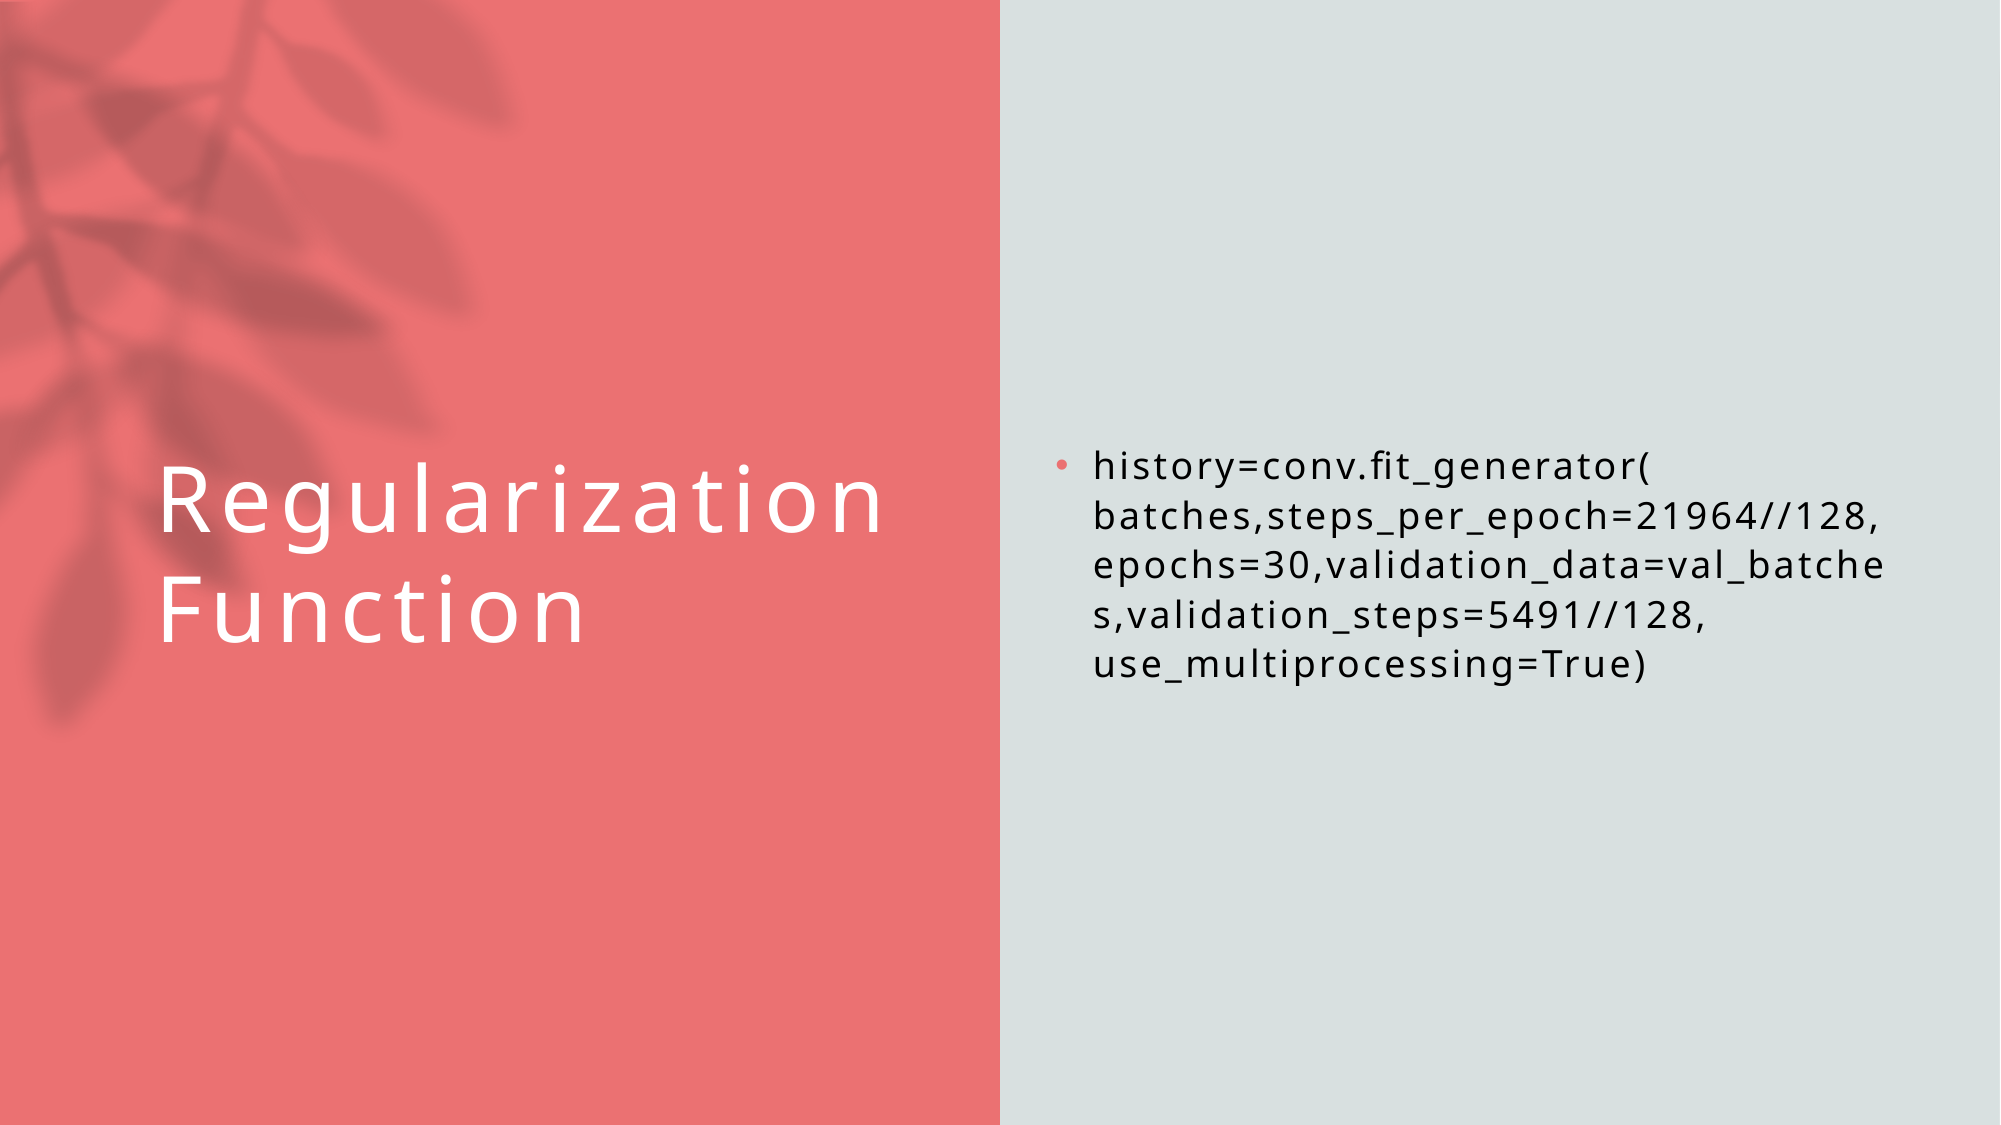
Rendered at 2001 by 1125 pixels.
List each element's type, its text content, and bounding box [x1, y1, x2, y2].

text_box [1001, 0, 2000, 1125]
title Regularization Function [137, 91, 938, 1007]
list history=conv.fit_generator( batches,steps_per_epoch=21964//128, epochs=30,validation_data=val_batches,validation_steps=5491//128, use_multiprocessing=True) [1037, 117, 1925, 1003]
text_box [0, 0, 1001, 1125]
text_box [0, 0, 569, 756]
